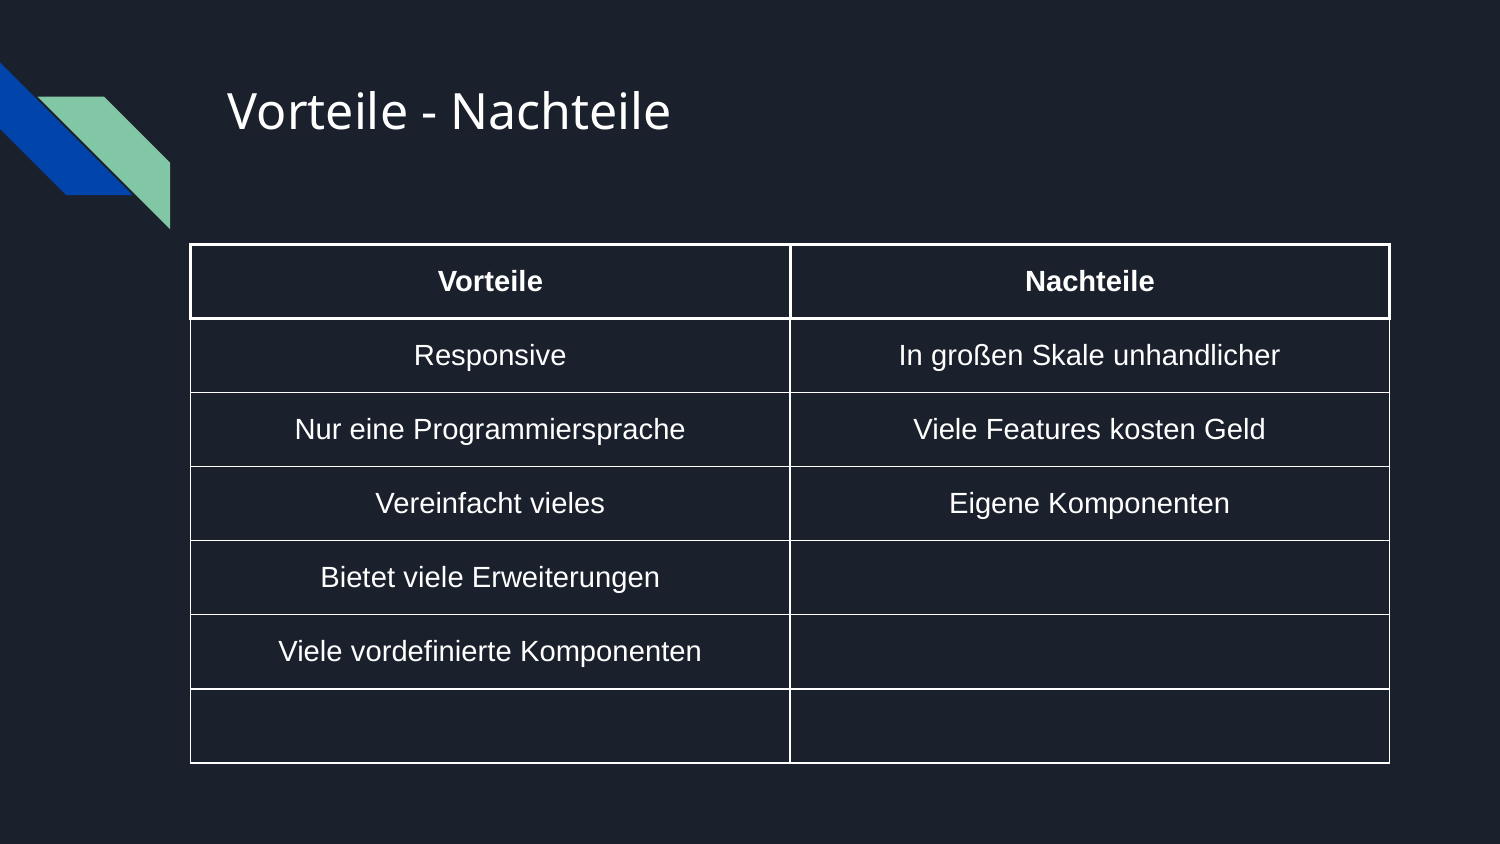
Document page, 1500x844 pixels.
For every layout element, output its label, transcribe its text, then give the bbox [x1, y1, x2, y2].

table_cell Viele vordefinierte Komponenten [191, 615, 789, 688]
table_cell Viele Features kosten Geld [791, 393, 1389, 466]
table_cell [791, 615, 1389, 688]
table_cell In großen Skale unhandlicher [791, 320, 1389, 392]
table_cell Nur eine Programmiersprache [191, 393, 789, 466]
table_header Nachteile [792, 246, 1388, 317]
table_cell Bietet viele Erweiterungen [191, 541, 789, 614]
table_cell Responsive [191, 320, 789, 392]
table_header Vorteile [192, 246, 789, 317]
table_cell [191, 690, 789, 762]
table_cell [791, 690, 1389, 762]
table_cell Eigene Komponenten [791, 467, 1389, 540]
table_cell [791, 541, 1389, 614]
table_cell Vereinfacht vieles [191, 467, 789, 540]
title Vorteile - Nachteile [212, 64, 1368, 215]
